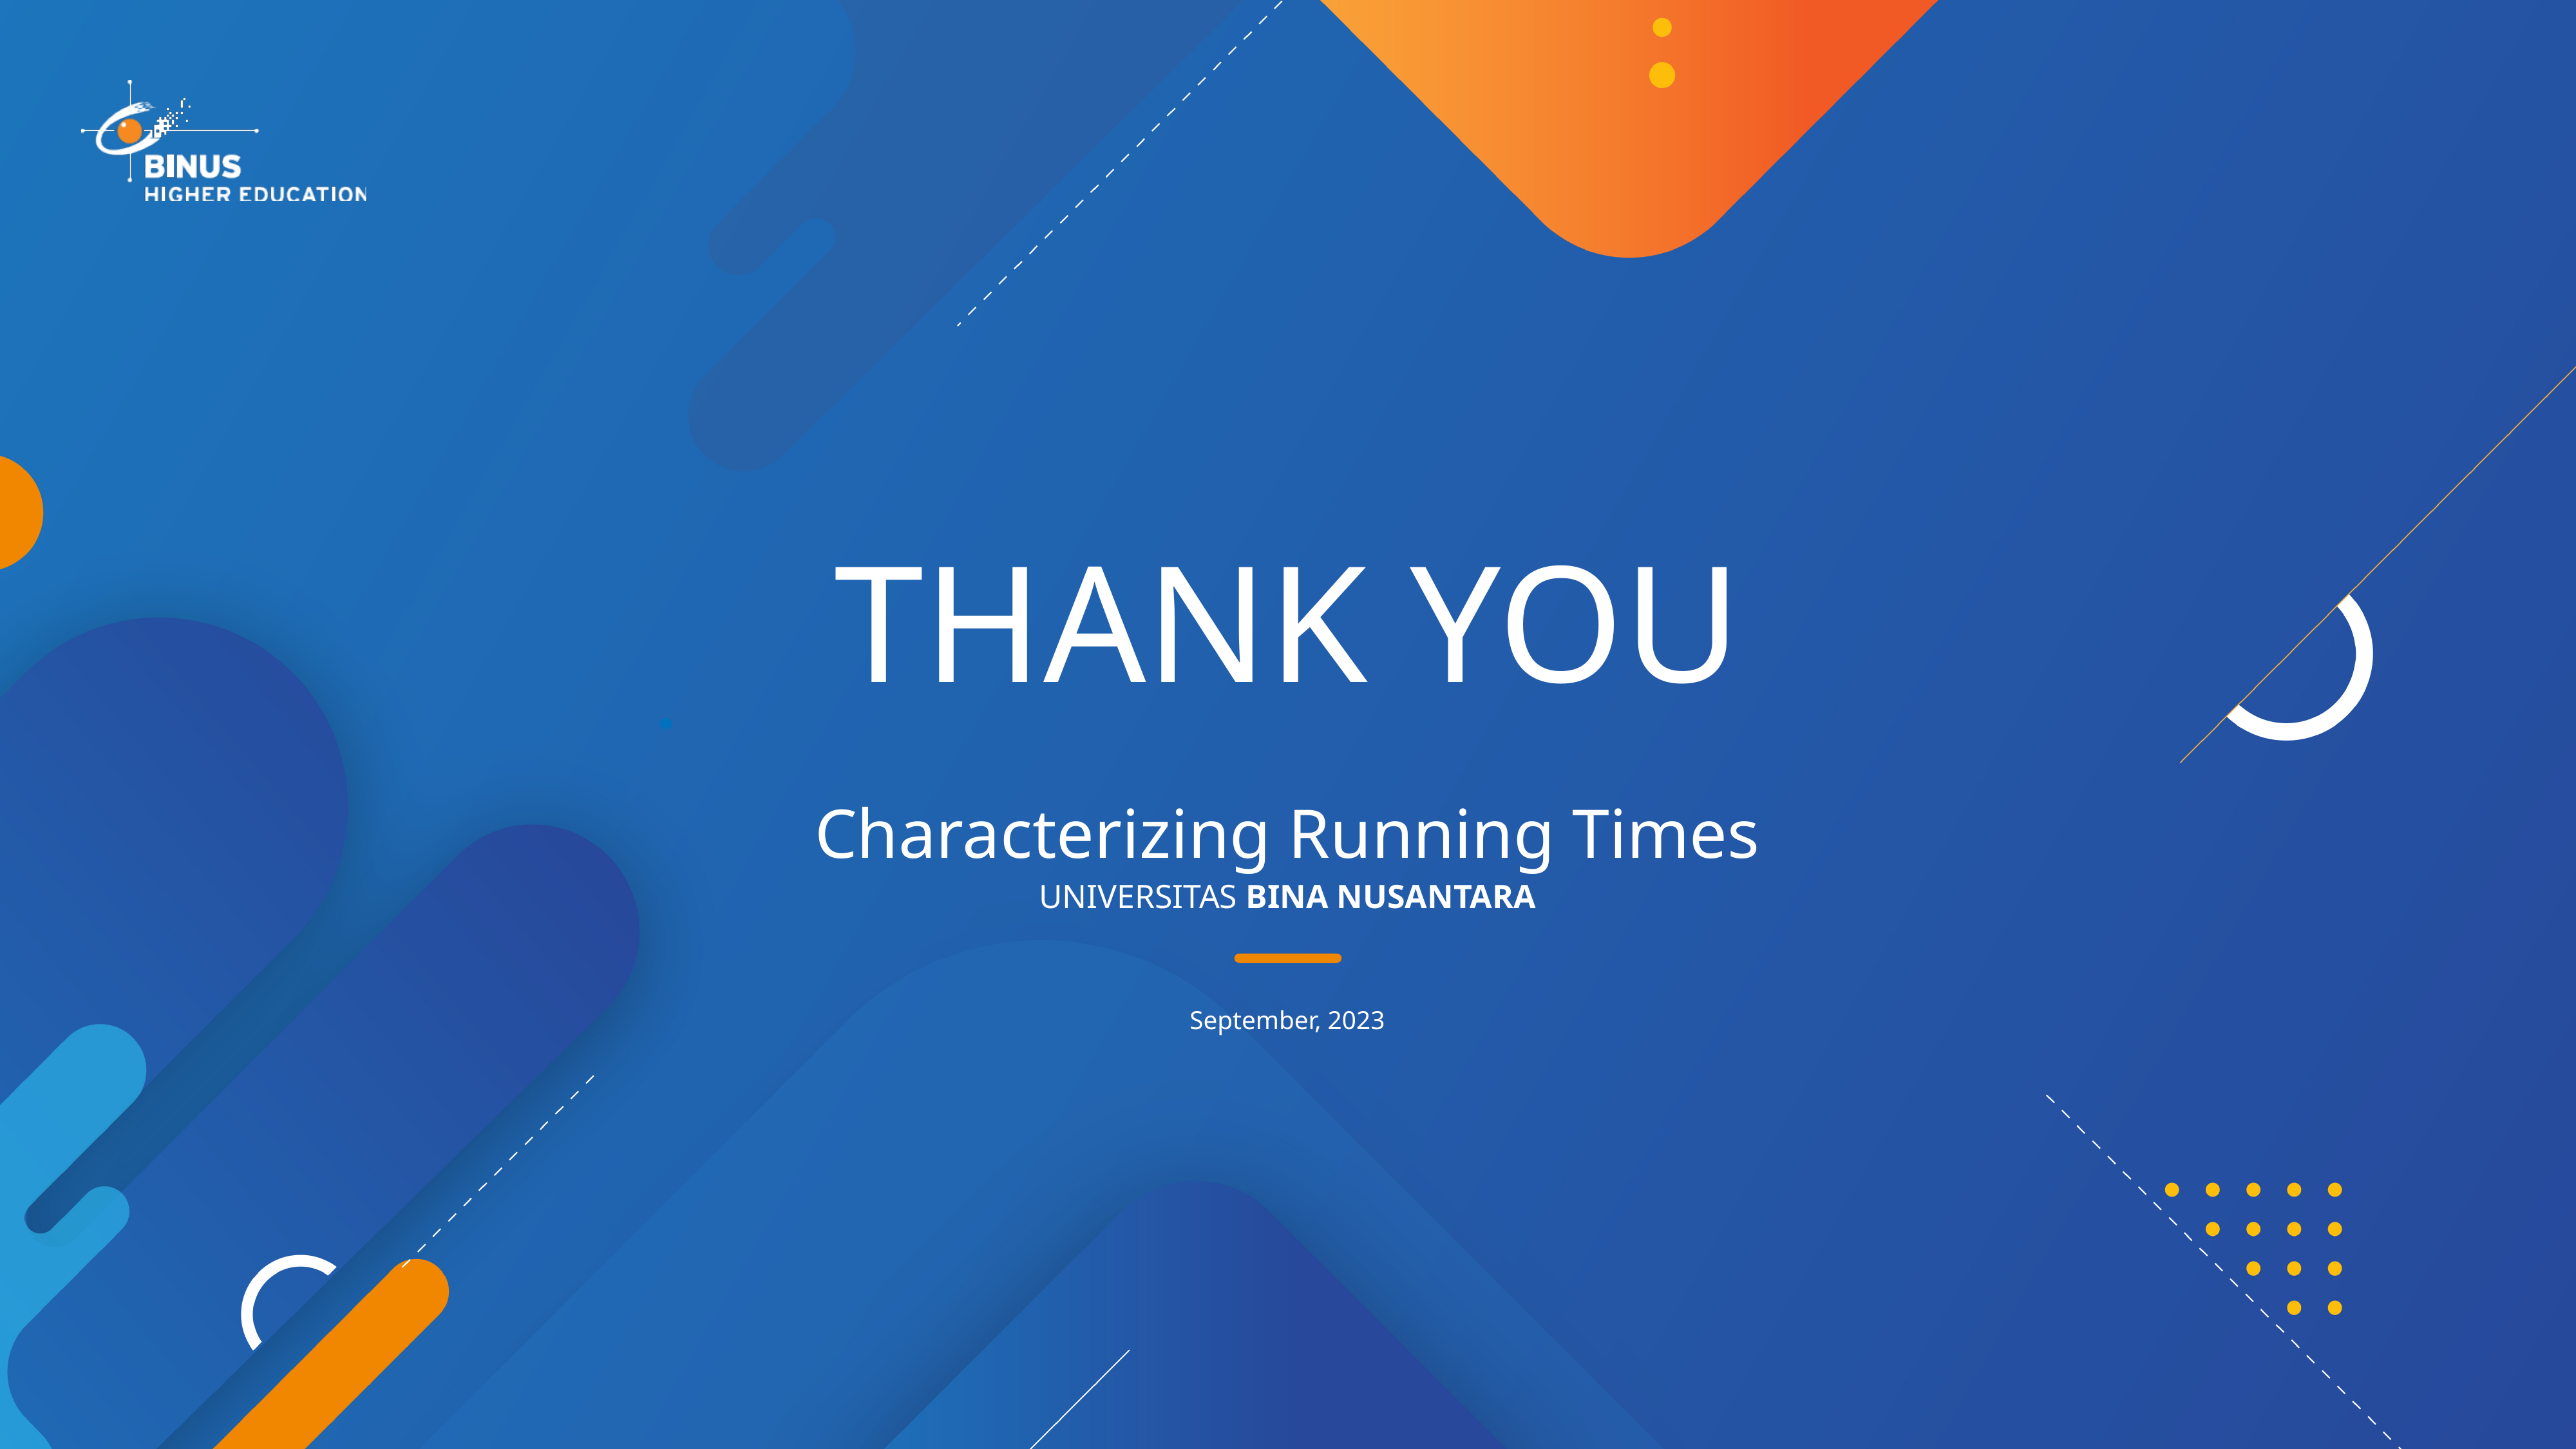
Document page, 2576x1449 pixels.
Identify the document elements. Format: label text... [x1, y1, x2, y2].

list September, 2023 [958, 1001, 1617, 1041]
title Thank you [127, 323, 2449, 719]
list Characterizing Running Times [126, 785, 2448, 878]
picture [0, 0, 2576, 1449]
